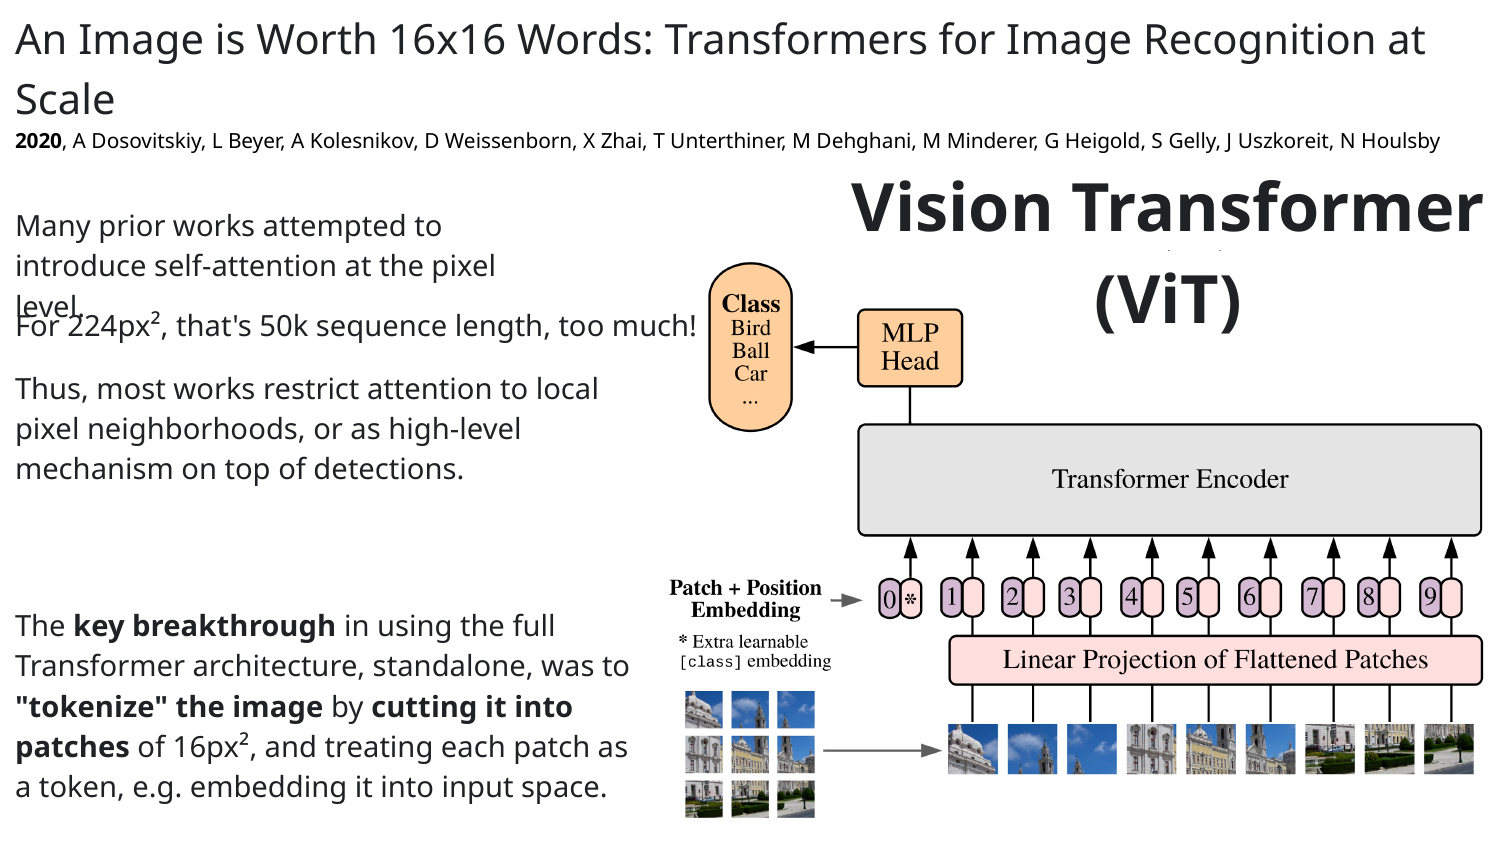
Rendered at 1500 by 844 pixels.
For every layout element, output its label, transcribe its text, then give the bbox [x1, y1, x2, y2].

text_box Vision Transformer (ViT) [799, 137, 1500, 249]
text_box The key breakthrough in using the full Transformer architecture, standalone, was to "tokenize" the image by cutting it into patches of 16px², and treating each patch as a token, e.g. embedding it into input space. [0, 587, 639, 819]
picture [644, 249, 1500, 835]
text_box Many prior works attempted to introduce self-attention at the pixel level. [0, 187, 569, 287]
text_box Thus, most works restrict attention to local pixel neighborhoods, or as high-level mechanism on top of detections. [0, 349, 639, 501]
text_box An Image is Worth 16x16 Words: Transformers for Image Recognition at Scale 2020, A Dosovitskiy, L Beyer, A Kolesnikov, D Weissenborn, X Zhai, T Unterthiner, M Dehghani, M Minderer, G Heigold, S Gelly, J Uszkoreit, N Houlsby [0, 0, 1500, 156]
text_box For 224px², that's 50k sequence length, too much! [0, 287, 639, 349]
